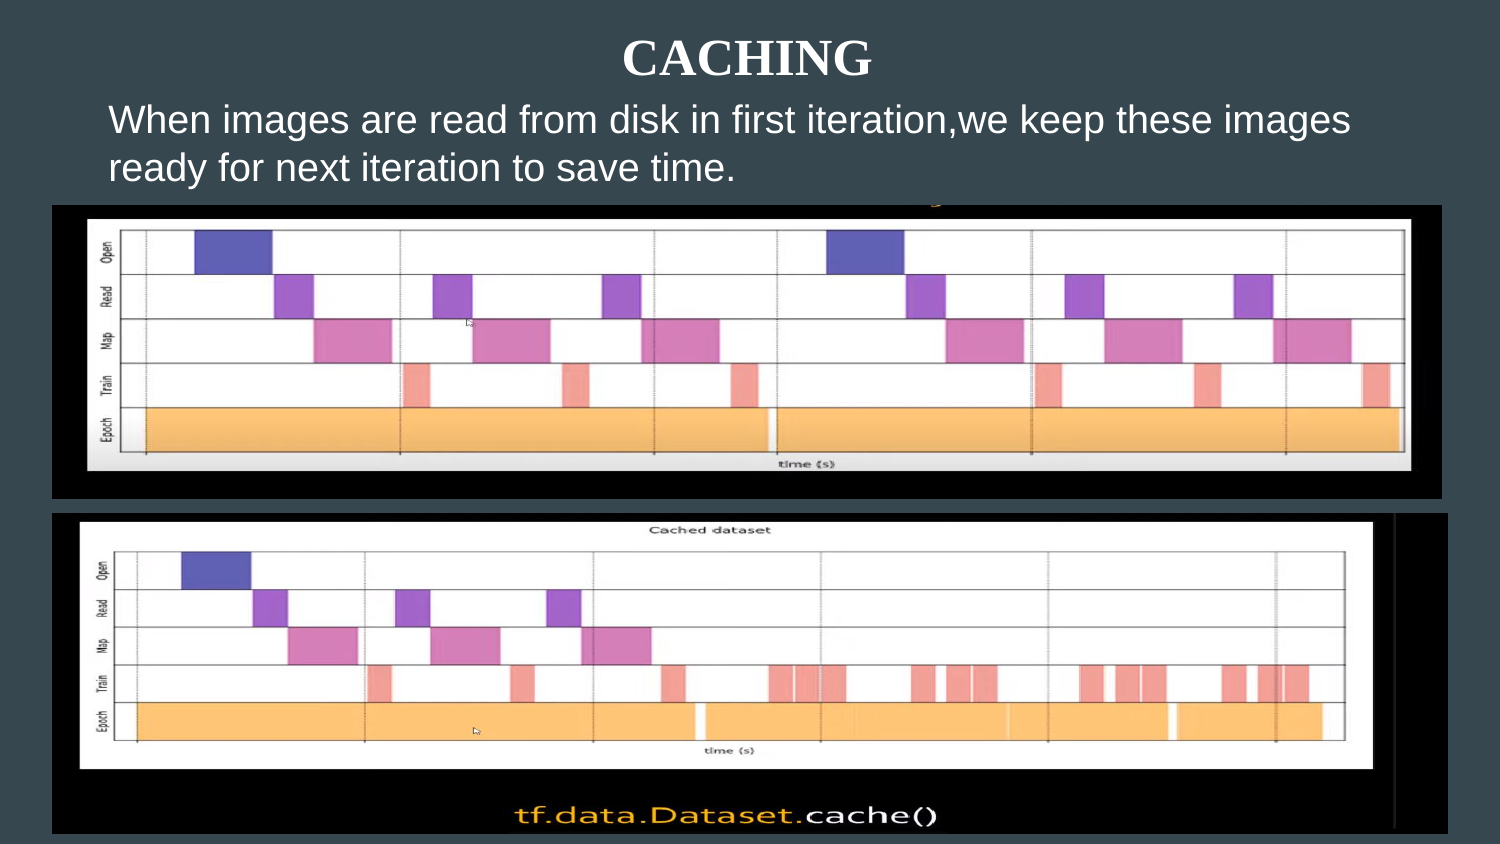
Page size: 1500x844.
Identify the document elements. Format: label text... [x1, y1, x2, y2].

picture [52, 513, 1448, 834]
text_box When images are read from disk in first iteration,we keep these images ready for next iteration to save time. [76, 79, 1424, 203]
title CACHING [100, 23, 1395, 79]
picture [52, 204, 1443, 499]
